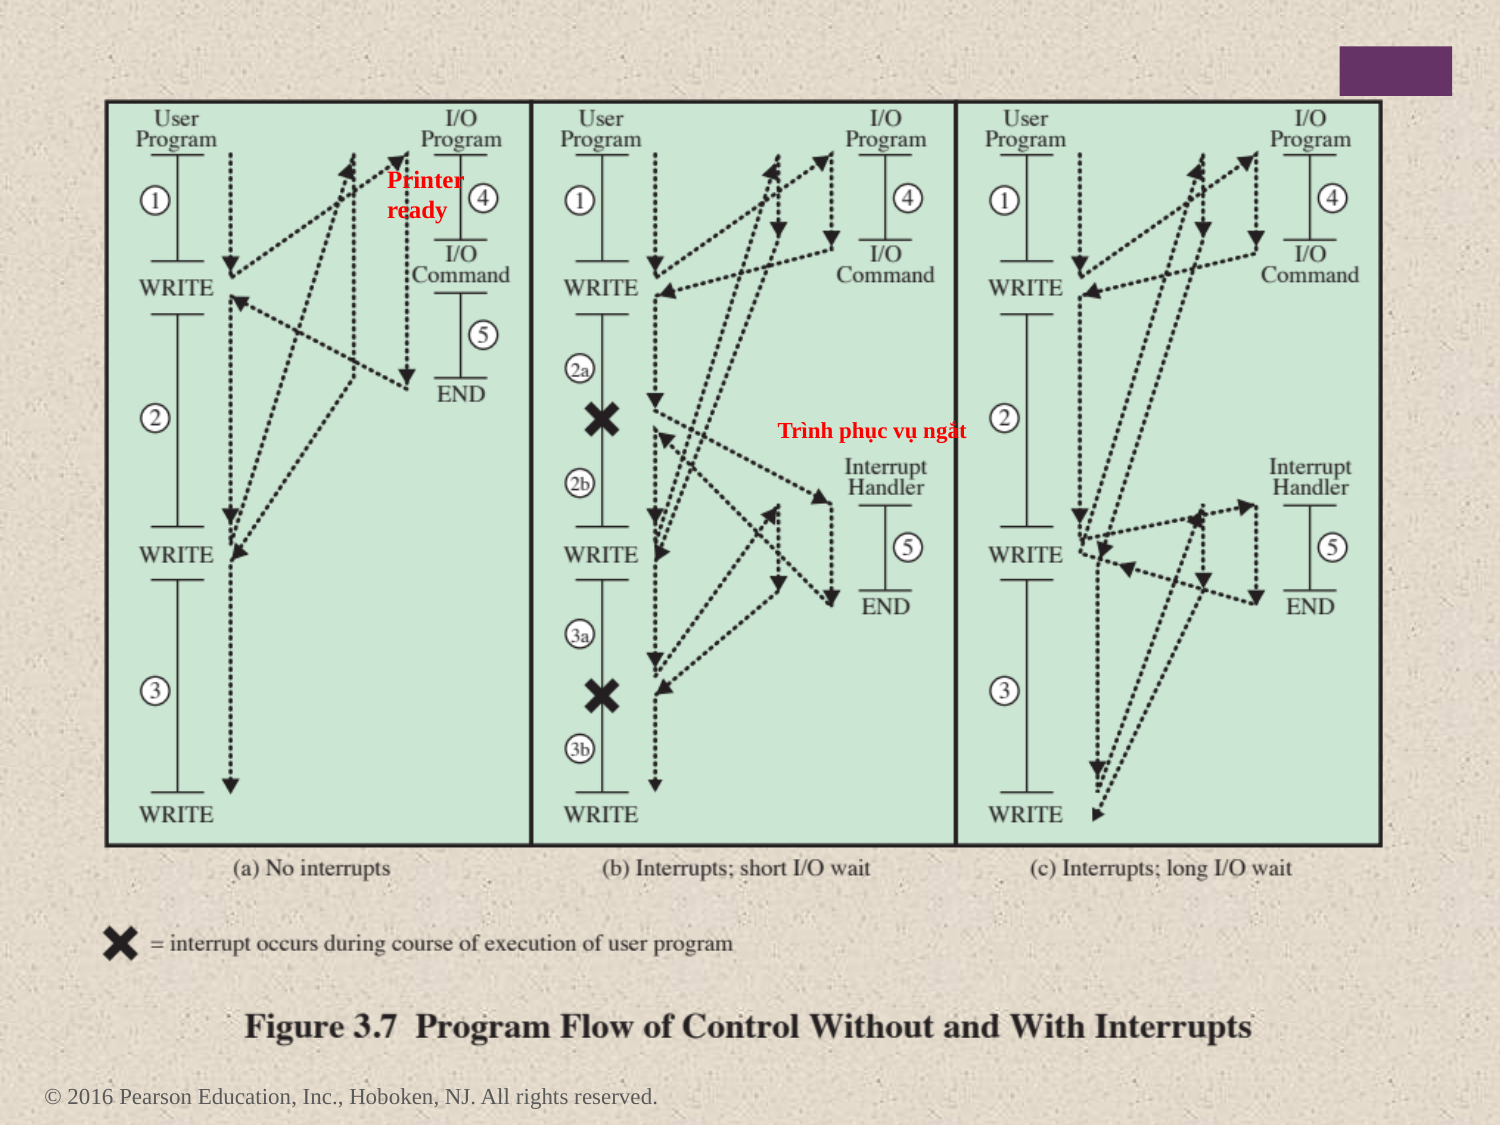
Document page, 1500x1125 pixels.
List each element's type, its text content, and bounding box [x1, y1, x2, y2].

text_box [394, 70, 512, 255]
footer © 2016 Pearson Education, Inc., Hoboken, NJ. All rights reserved. [29, 1065, 1034, 1125]
picture [0, 0, 1500, 1125]
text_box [216, 699, 396, 815]
